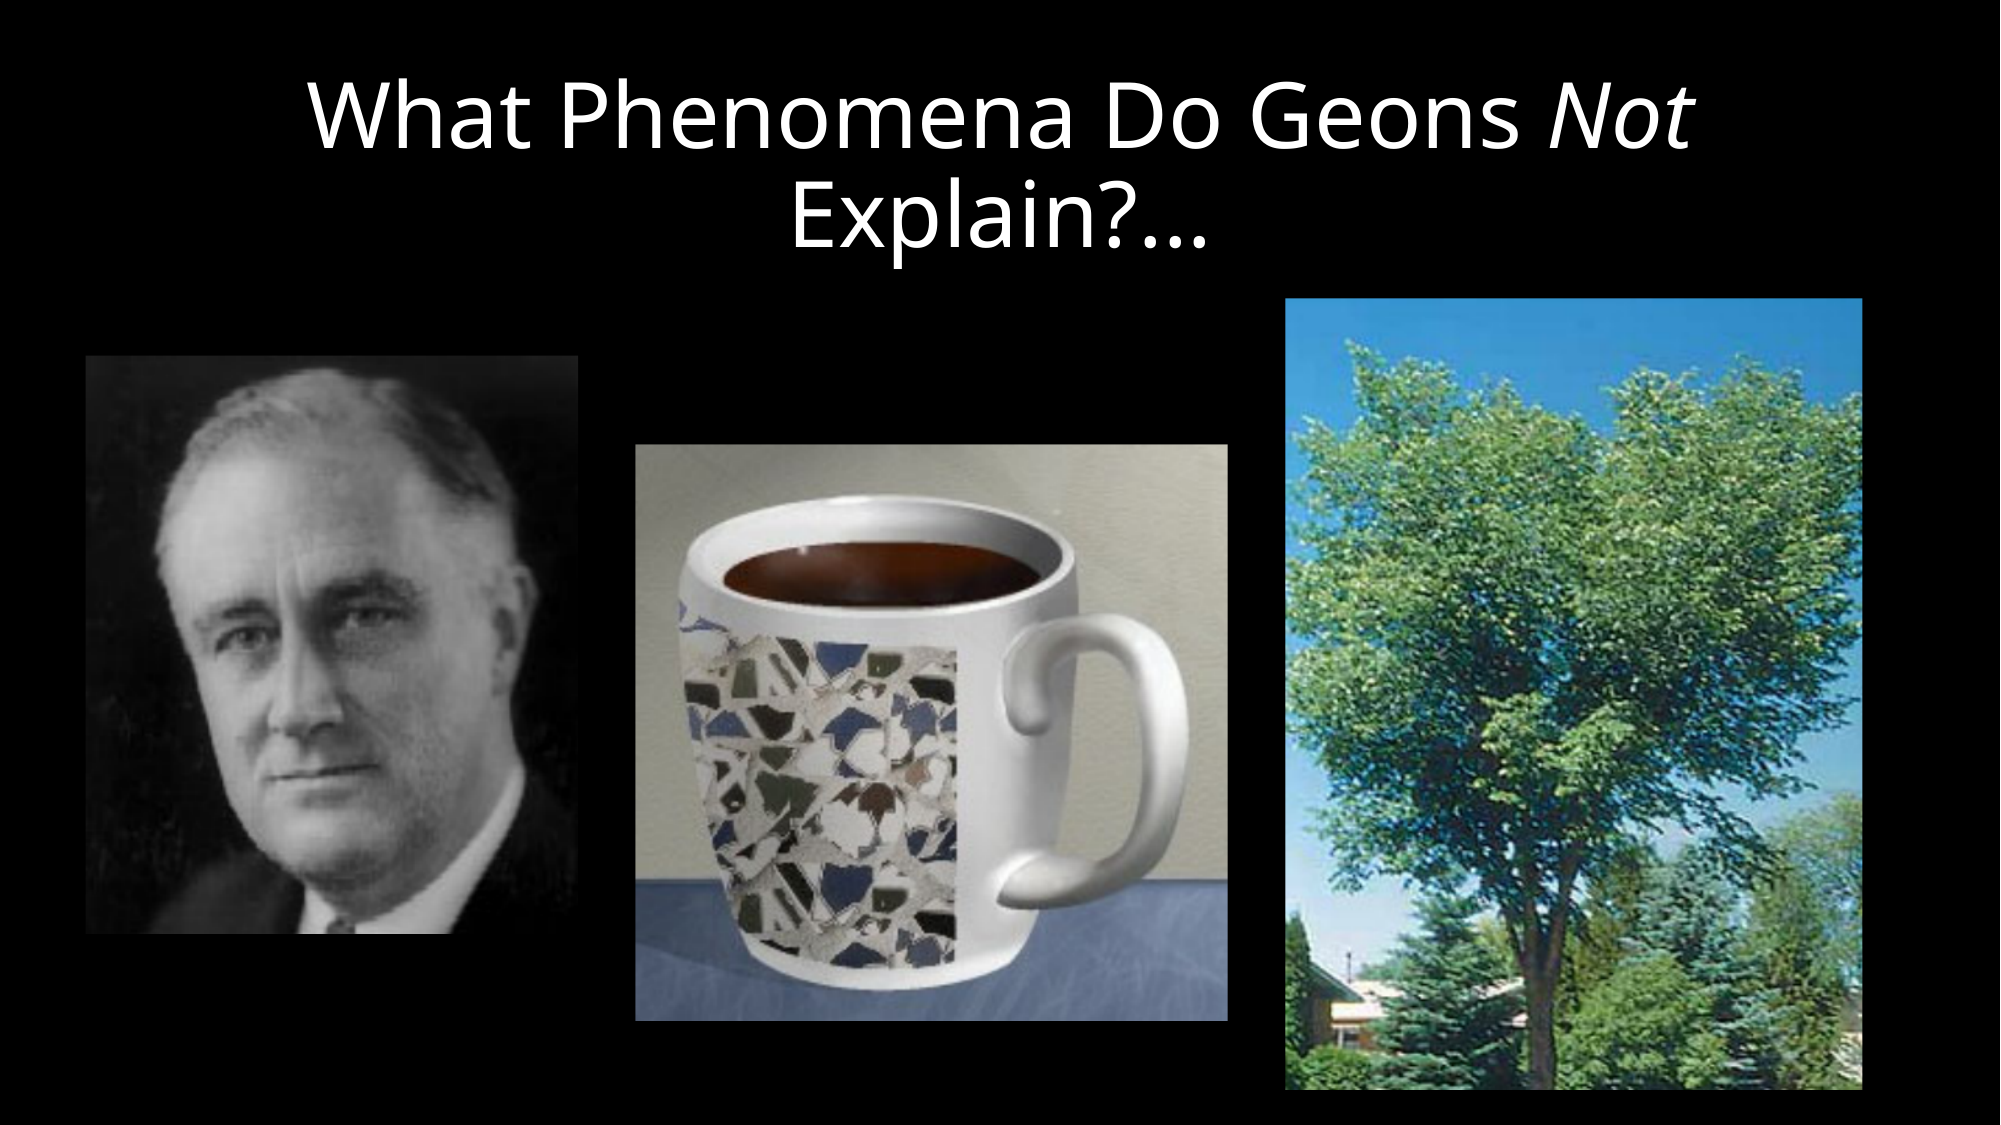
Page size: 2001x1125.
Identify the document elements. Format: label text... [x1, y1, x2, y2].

picture [1284, 297, 1863, 1090]
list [84, 354, 579, 934]
picture [634, 443, 1228, 1021]
title What Phenomena Do Geons Not Explain?... [137, 59, 1863, 278]
